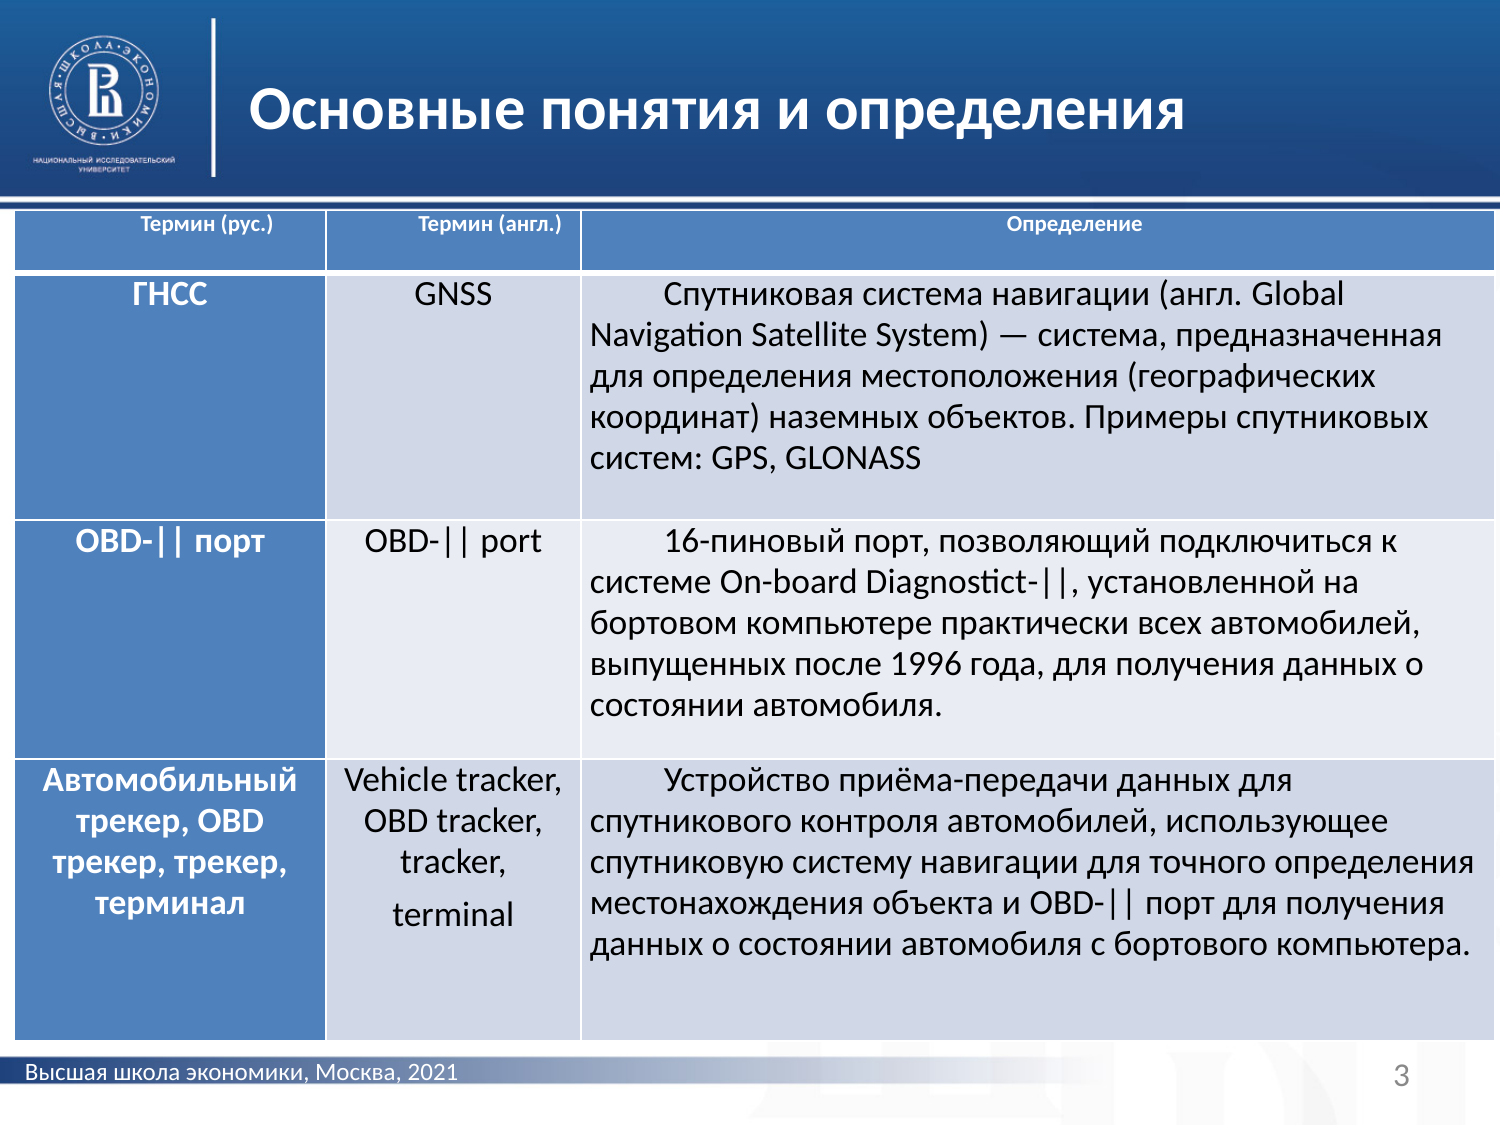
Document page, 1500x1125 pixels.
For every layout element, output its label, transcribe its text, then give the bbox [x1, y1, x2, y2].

table_cell Vehicle tracker, OBD tracker, tracker, terminal [327, 760, 580, 1040]
table_cell ГНСС [15, 276, 325, 519]
table_header Определение [582, 211, 1494, 270]
picture [0, 0, 1500, 1125]
table_cell Устройство приёма-передачи данных для спутникового контроля автомобилей, использующее спутниковую систему навигации для точного определения местонахождения объекта и OBD-|| порт для получения данных о состоянии автомобиля с бортового компьютера. [582, 760, 1494, 1040]
table_cell OBD-|| port [327, 521, 580, 758]
slide_number 3 [1074, 1042, 1425, 1103]
table_cell GNSS [327, 276, 580, 519]
table_cell 16-пиновый порт, позволяющий подключиться к системе On-board Diagnostict-||, установленной на бортовом компьютере практически всех автомобилей, выпущенных после 1996 года, для получения данных о состоянии автомобиля. [582, 521, 1494, 758]
text_box Основные понятия и определения [234, 70, 1418, 139]
table_cell Спутниковая система навигации (англ. Global Navigation Satellite System) — система, предназначенная для определения местоположения (географических координат) наземных объектов. Примеры спутниковых систем: GPS, GLONASS [582, 276, 1494, 519]
table_header Термин (рус.) [15, 211, 325, 270]
table_cell Автомобильный трекер, OBD трекер, трекер, терминал [15, 760, 325, 1040]
table_header Термин (англ.) [327, 211, 580, 270]
footer Высшая школа экономики, Москва, 2021 [4, 1040, 480, 1101]
table_cell OBD-|| порт [15, 521, 325, 758]
